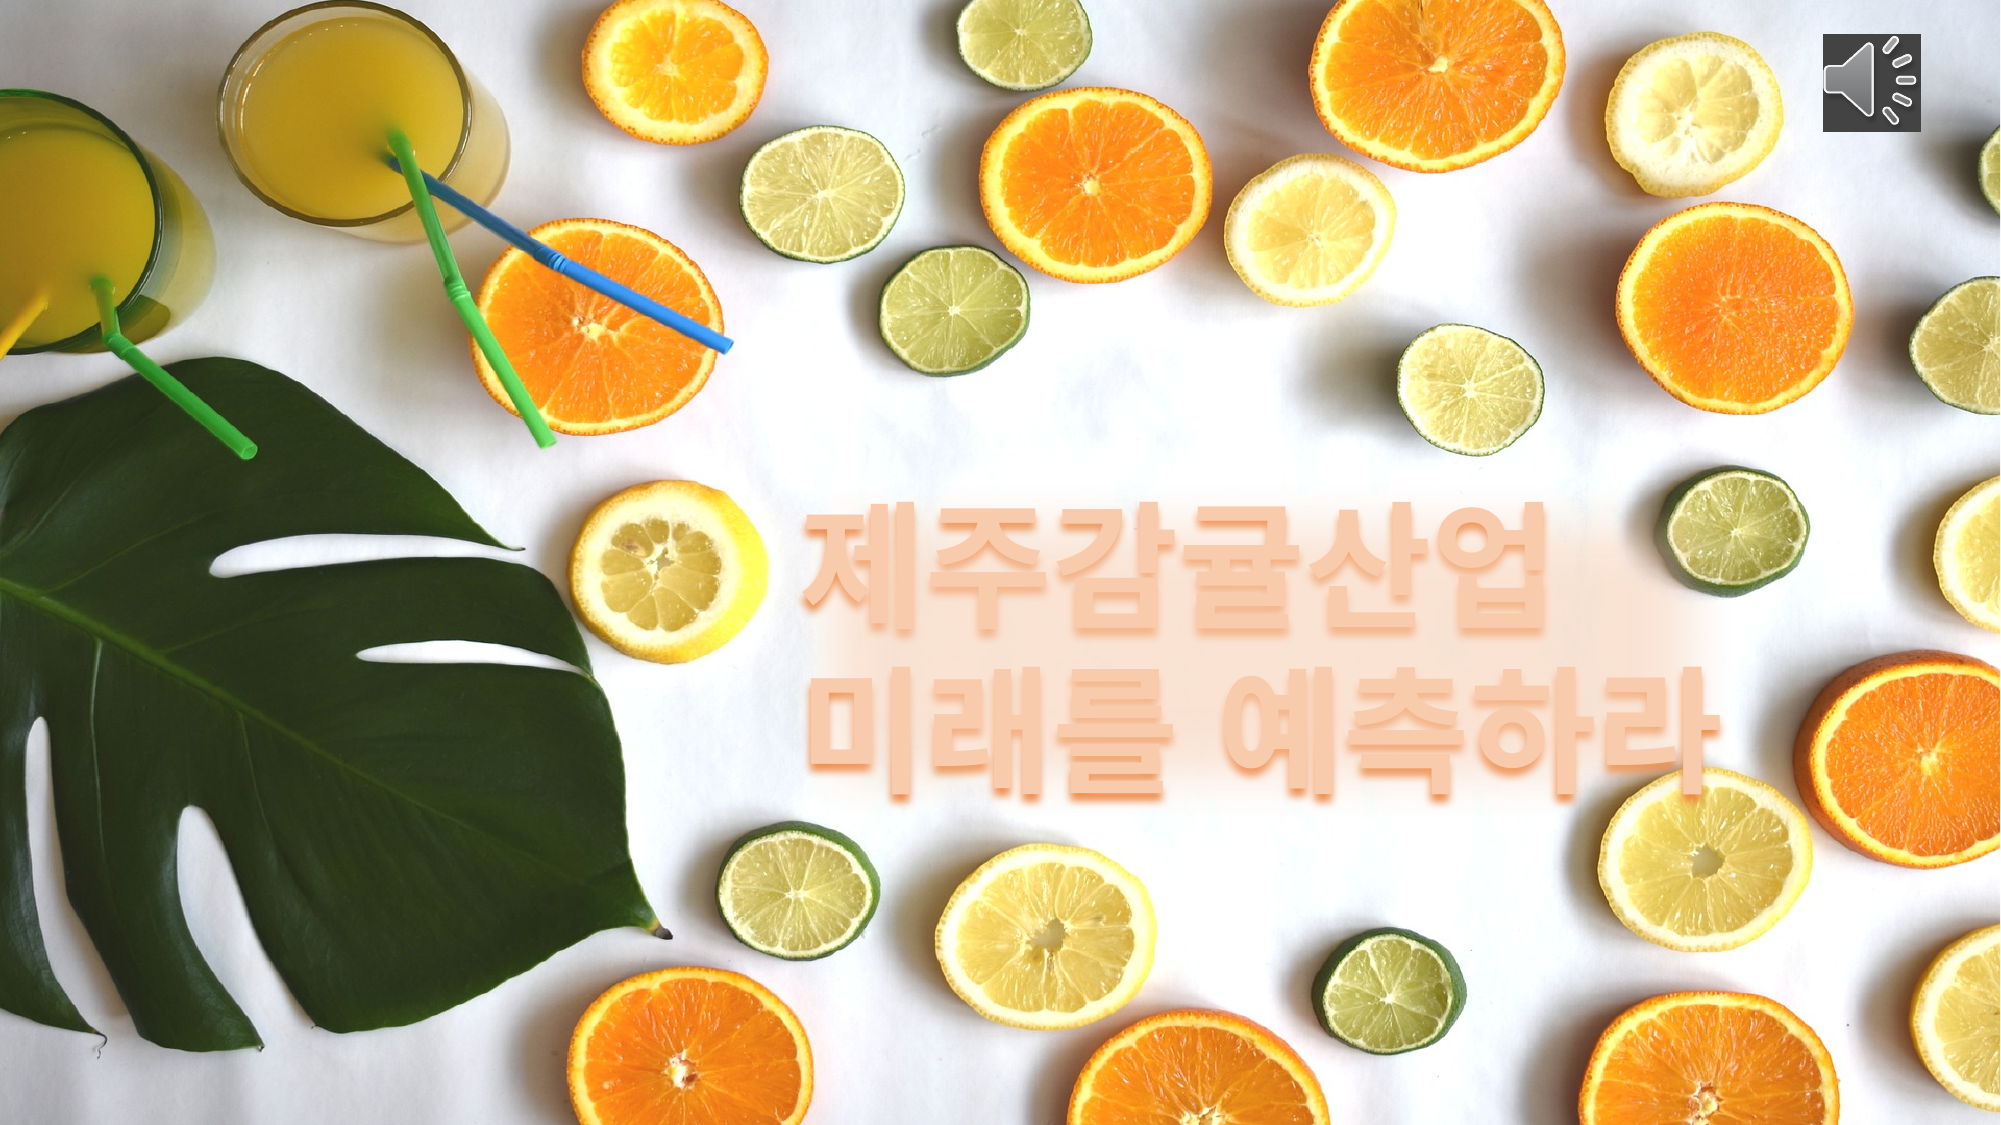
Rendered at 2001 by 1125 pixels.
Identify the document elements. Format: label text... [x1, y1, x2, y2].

text_box 제주감귤산업 미래를 예측하라 [874, 564, 1650, 731]
picture [0, 0, 2001, 1125]
